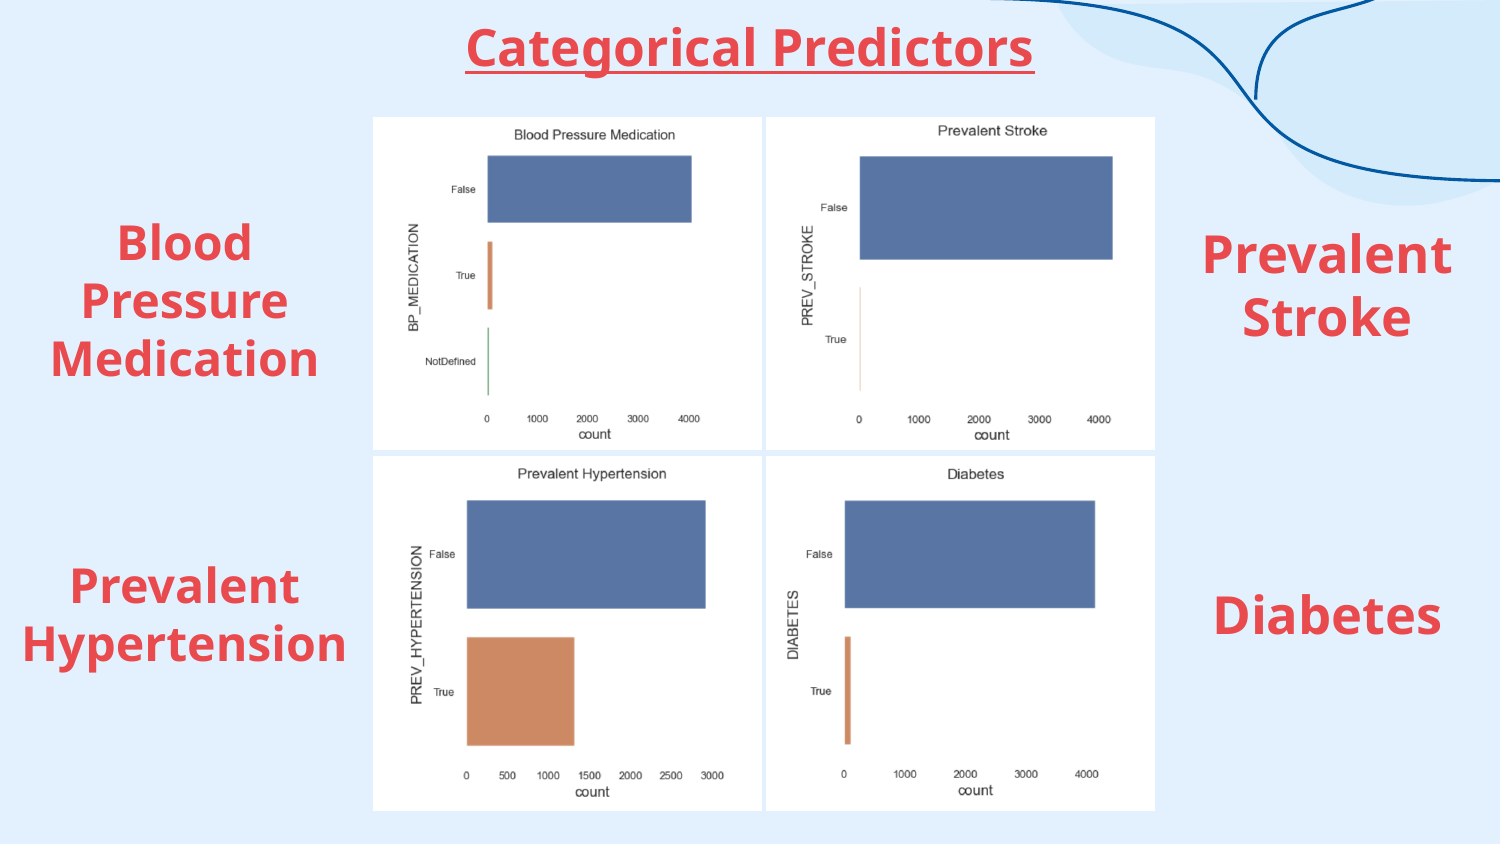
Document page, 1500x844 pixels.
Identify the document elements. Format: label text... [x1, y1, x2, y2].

picture [373, 117, 763, 450]
title Diabetes [1159, 566, 1500, 714]
title Categorical Predictors [116, 0, 1383, 93]
title Prevalent Hypertension [0, 540, 368, 688]
picture [373, 456, 763, 811]
title Prevalent Stroke [1159, 206, 1500, 354]
picture [765, 456, 1155, 811]
title Blood Pressure Medication [0, 197, 368, 424]
picture [765, 117, 1155, 450]
